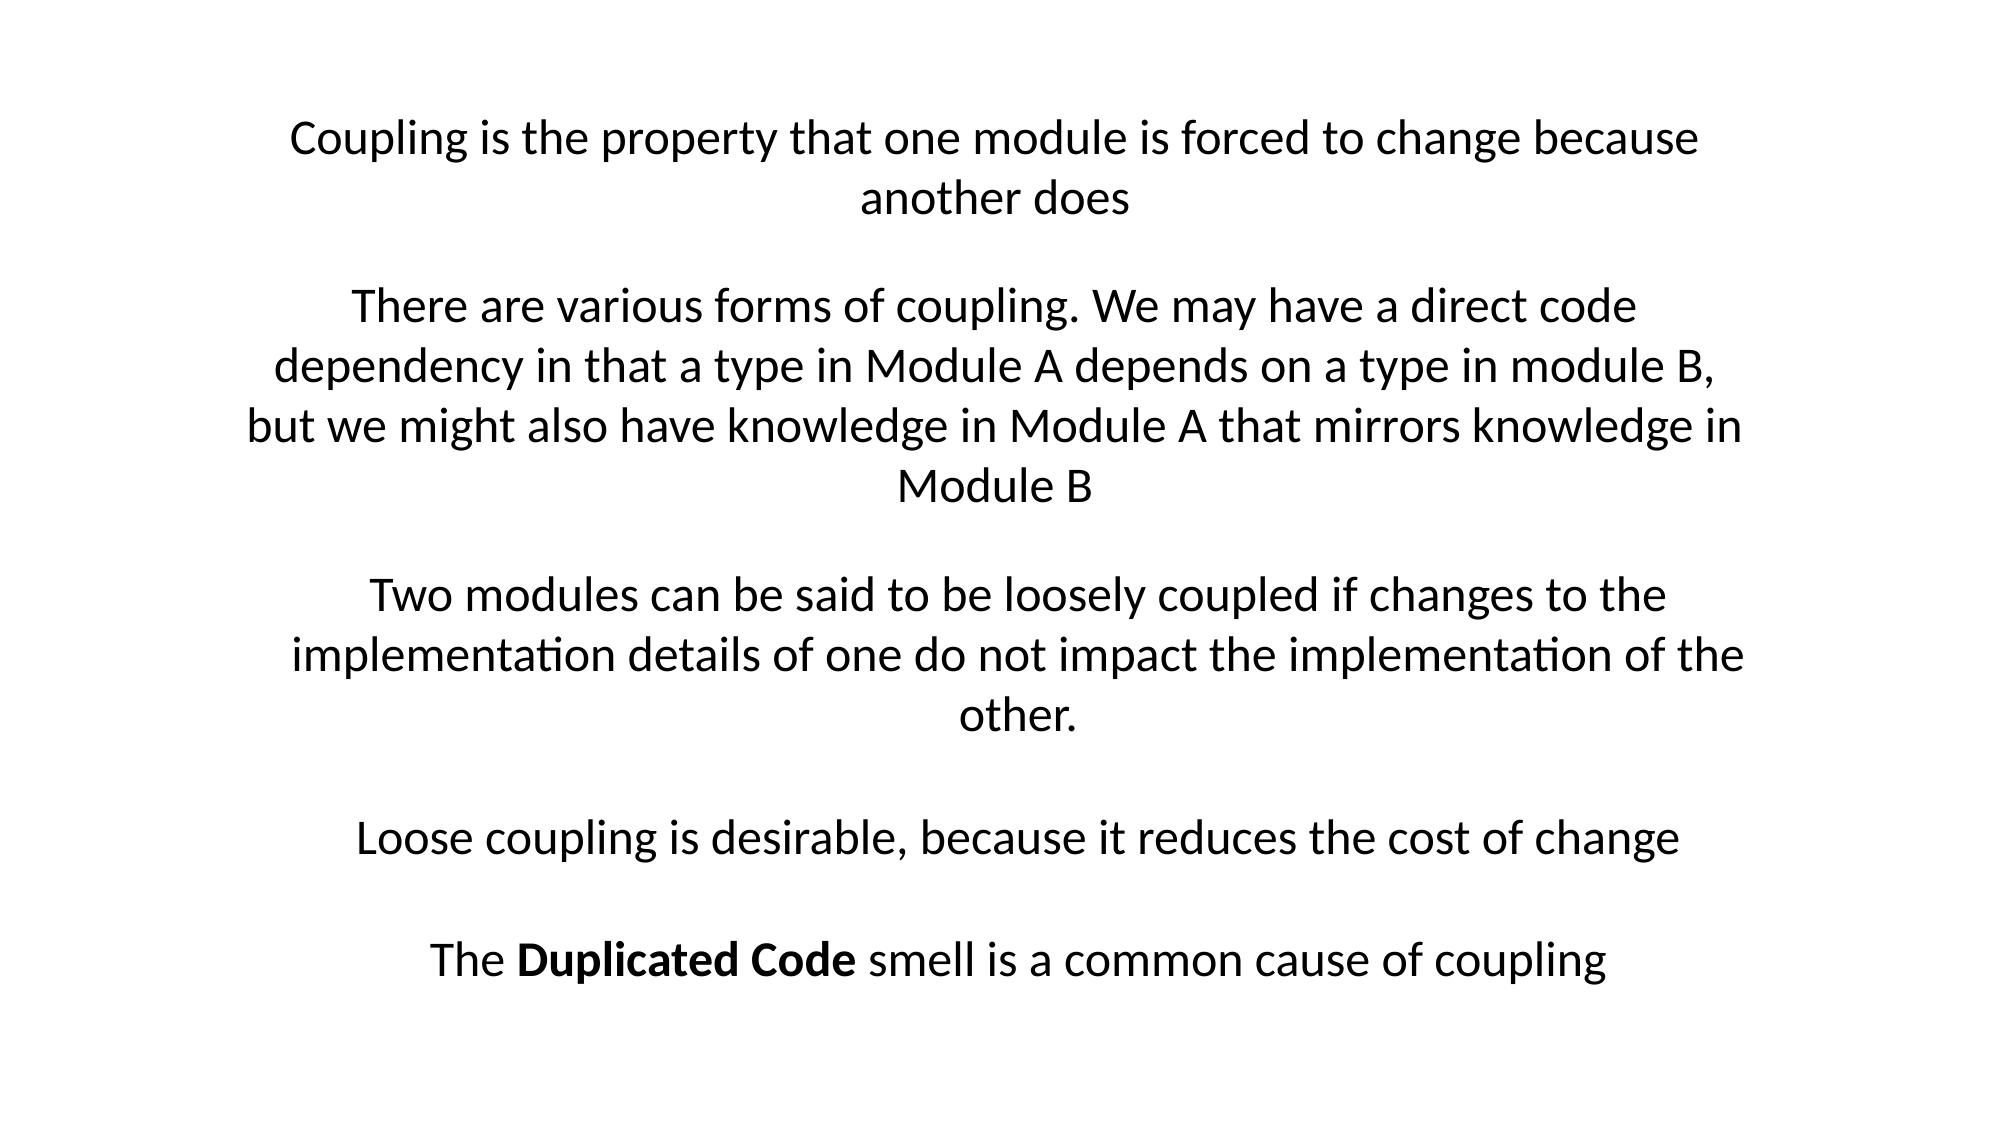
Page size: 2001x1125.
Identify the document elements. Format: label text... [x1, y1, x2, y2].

text_box Coupling is the property that one module is forced to change because another does [227, 97, 1763, 232]
text_box Two modules can be said to be loosely coupled if changes to the implementation details of one do not impact the implementation of the other. [250, 554, 1786, 750]
text_box There are various forms of coupling. We may have a direct code dependency in that a type in Module A depends on a type in module B, but we might also have knowledge in Module A that mirrors knowledge in Module B [227, 265, 1763, 520]
text_box The Duplicated Code smell is a common cause of coupling [250, 918, 1786, 994]
text_box Loose coupling is desirable, because it reduces the cost of change [250, 797, 1786, 872]
